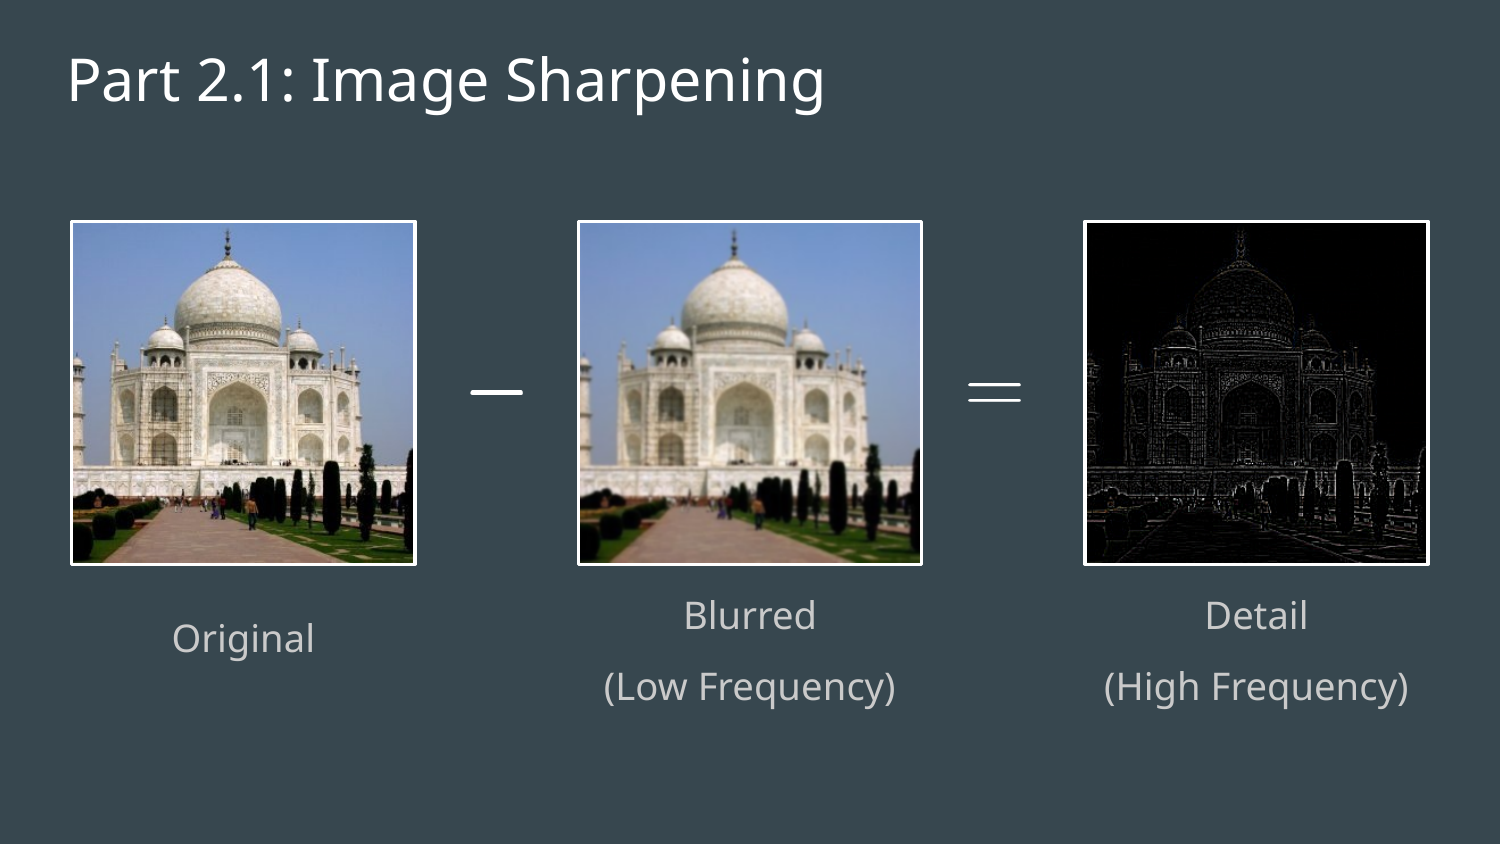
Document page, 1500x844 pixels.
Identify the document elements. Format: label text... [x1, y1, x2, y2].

list Original [112, 576, 375, 650]
title Part 2.1: Image Sharpening [51, 27, 1449, 122]
list Blurred (Low Frequency) [580, 576, 920, 721]
picture [1086, 222, 1427, 563]
picture [968, 383, 1021, 402]
list Detail (High Frequency) [1086, 576, 1427, 721]
picture [470, 390, 523, 396]
picture [579, 222, 921, 563]
picture [73, 222, 414, 563]
